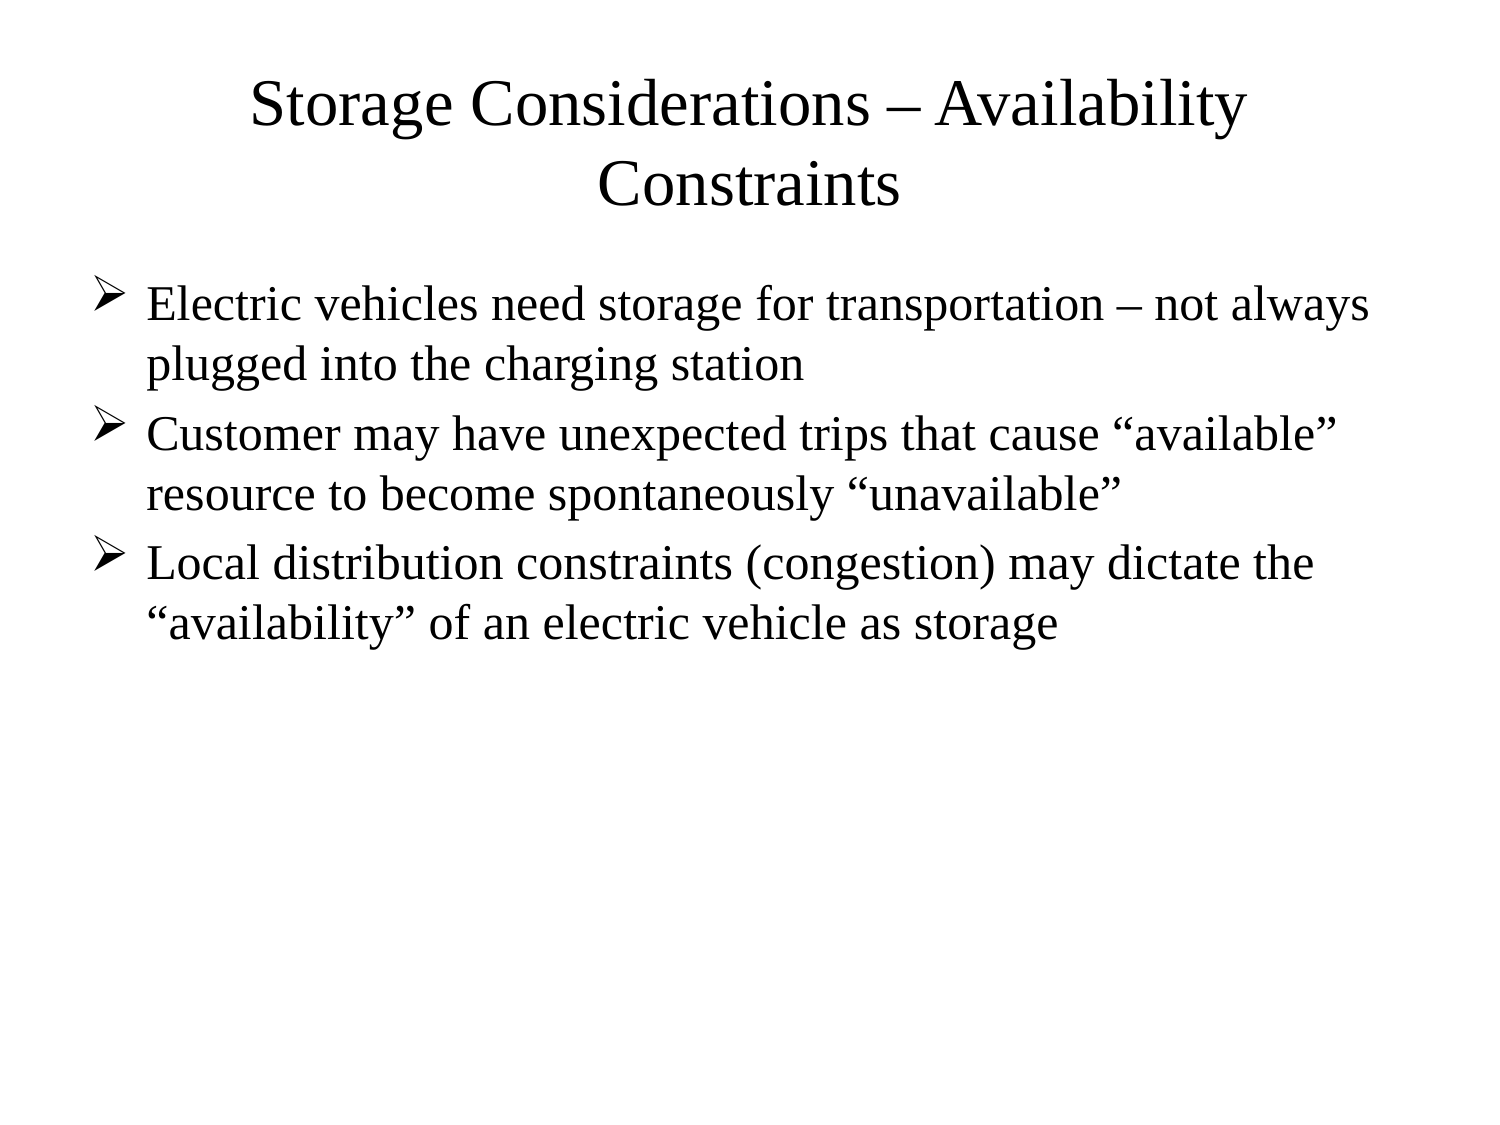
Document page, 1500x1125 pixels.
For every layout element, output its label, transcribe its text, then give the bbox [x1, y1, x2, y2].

title Storage Considerations – Availability Constraints [75, 45, 1425, 233]
list Electric vehicles need storage for transportation – not always plugged into the charging station Customer may have unexpected trips that cause “available” resource to become spontaneously “unavailable” Local distribution constraints (congestion) may dictate the “availability” of an electric vehicle as storage [75, 262, 1425, 1005]
